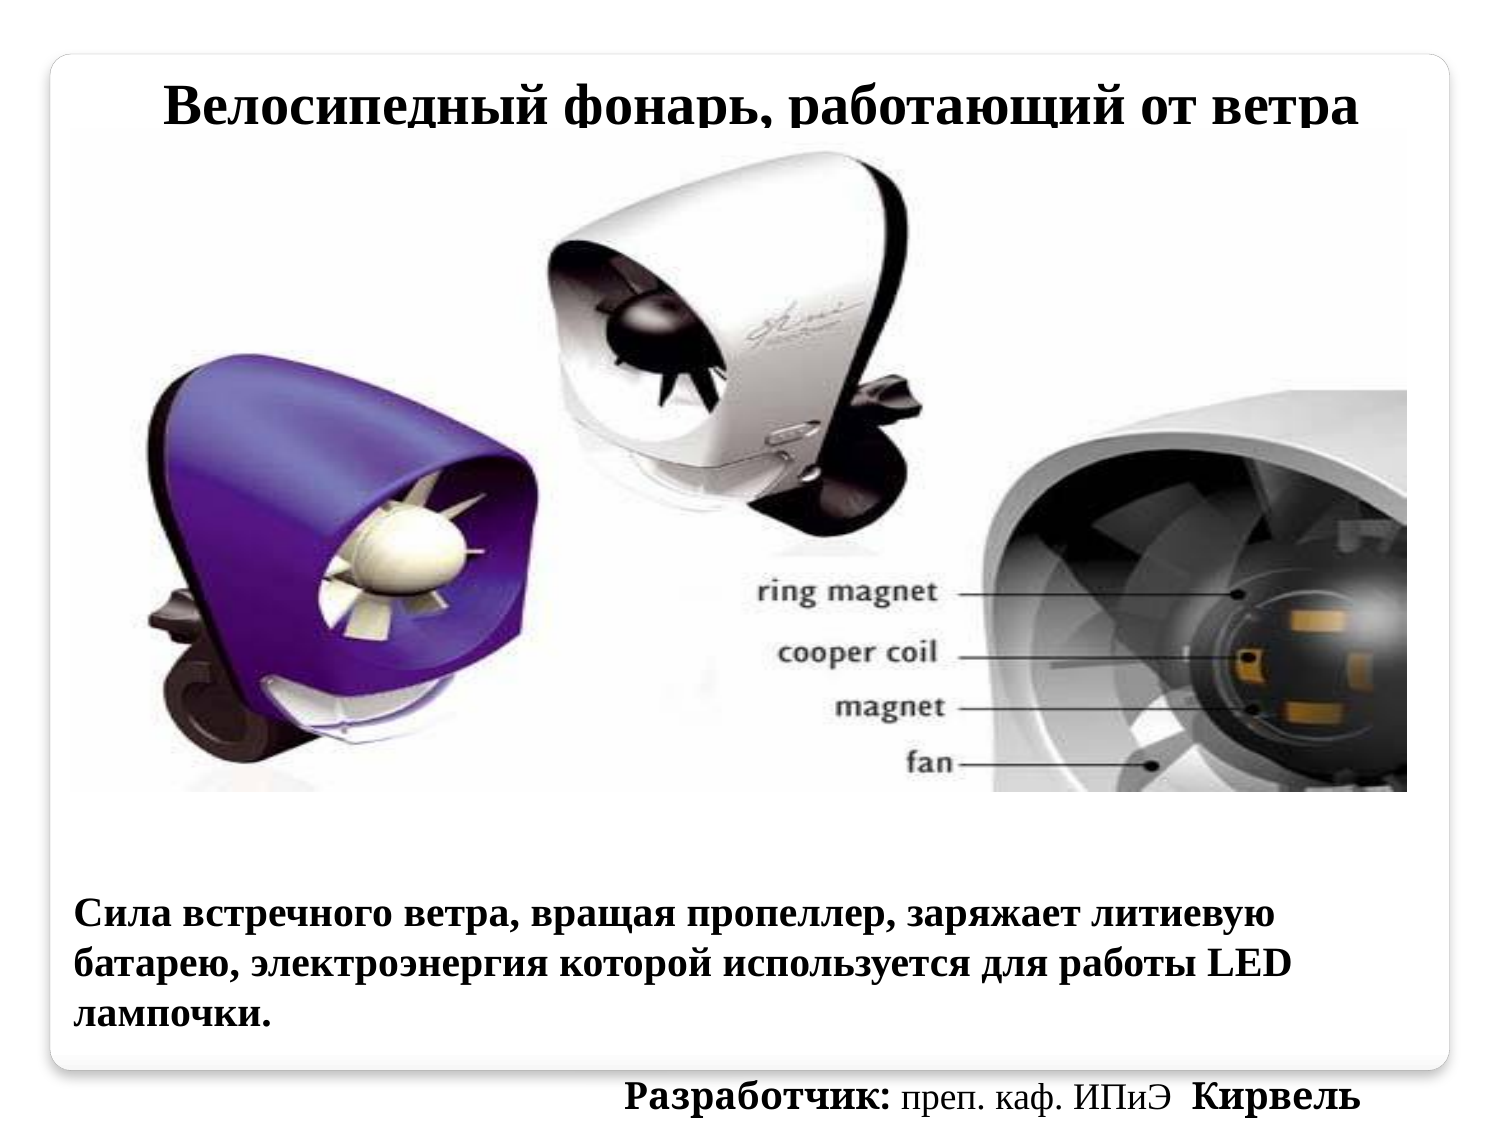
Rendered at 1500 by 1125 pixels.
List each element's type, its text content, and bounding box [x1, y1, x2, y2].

text_box Велосипедный фонарь, работающий от ветра [46, 58, 1477, 153]
text_box Разработчик: преп. каф. ИПиЭ Кирвель П.И. [609, 1064, 1443, 1125]
picture [70, 128, 1407, 793]
text_box Сила встречного ветра, вращая пропеллер, заряжает литиевую батарею, электроэнергия которой используется для работы LED лампочки. [58, 832, 1453, 1042]
